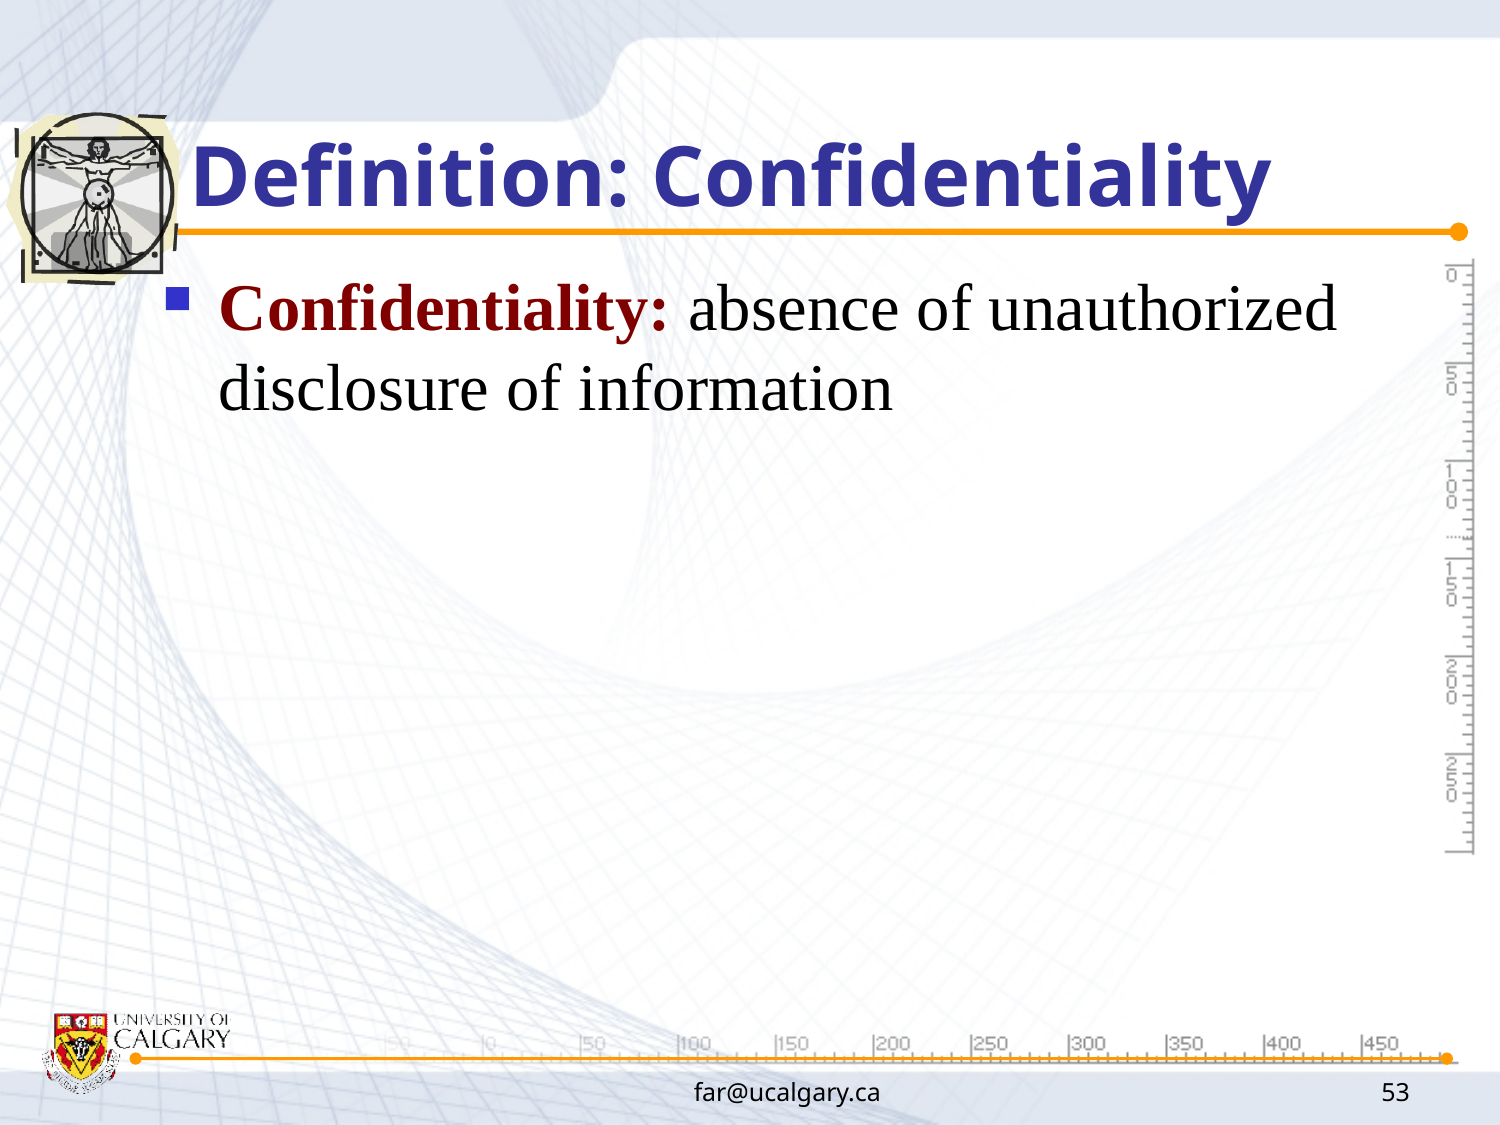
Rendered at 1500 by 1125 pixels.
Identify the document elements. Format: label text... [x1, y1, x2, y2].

list Confidentiality: absence of unauthorized disclosure of information [147, 255, 1461, 1000]
picture [0, 0, 1500, 1125]
footer far@ucalgary.ca [549, 1051, 1026, 1118]
title Definition: Confidentiality [174, 42, 1468, 231]
slide_number 53 [1112, 1051, 1426, 1118]
